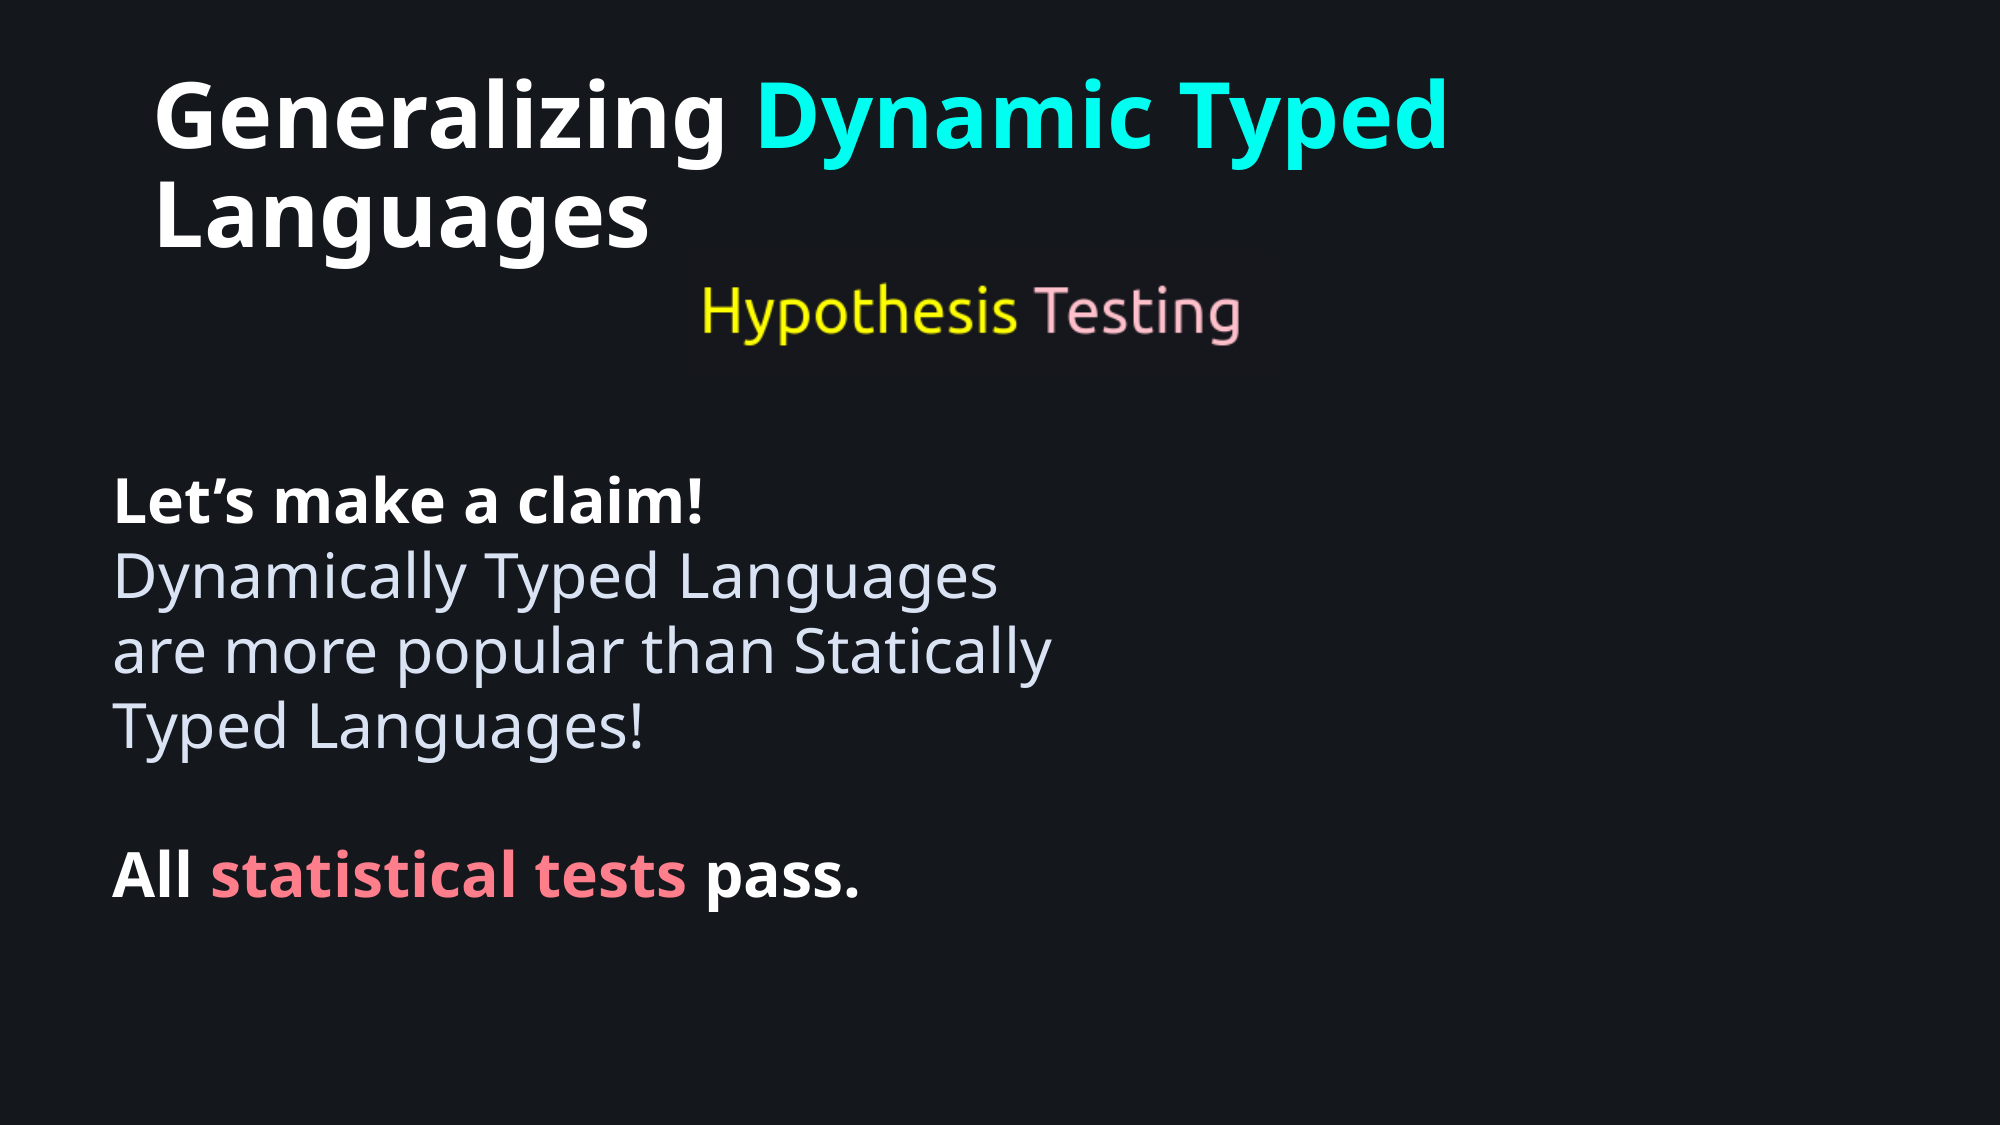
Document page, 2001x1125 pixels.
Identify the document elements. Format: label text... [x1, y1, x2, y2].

picture [686, 253, 1267, 375]
text_box All statistical tests pass. [97, 827, 1081, 918]
title Generalizing Dynamic Typed Languages [137, 59, 1863, 278]
text_box Let’s make a claim! Dynamically Typed Languages are more popular than Statically Typed Languages! [97, 454, 1081, 769]
